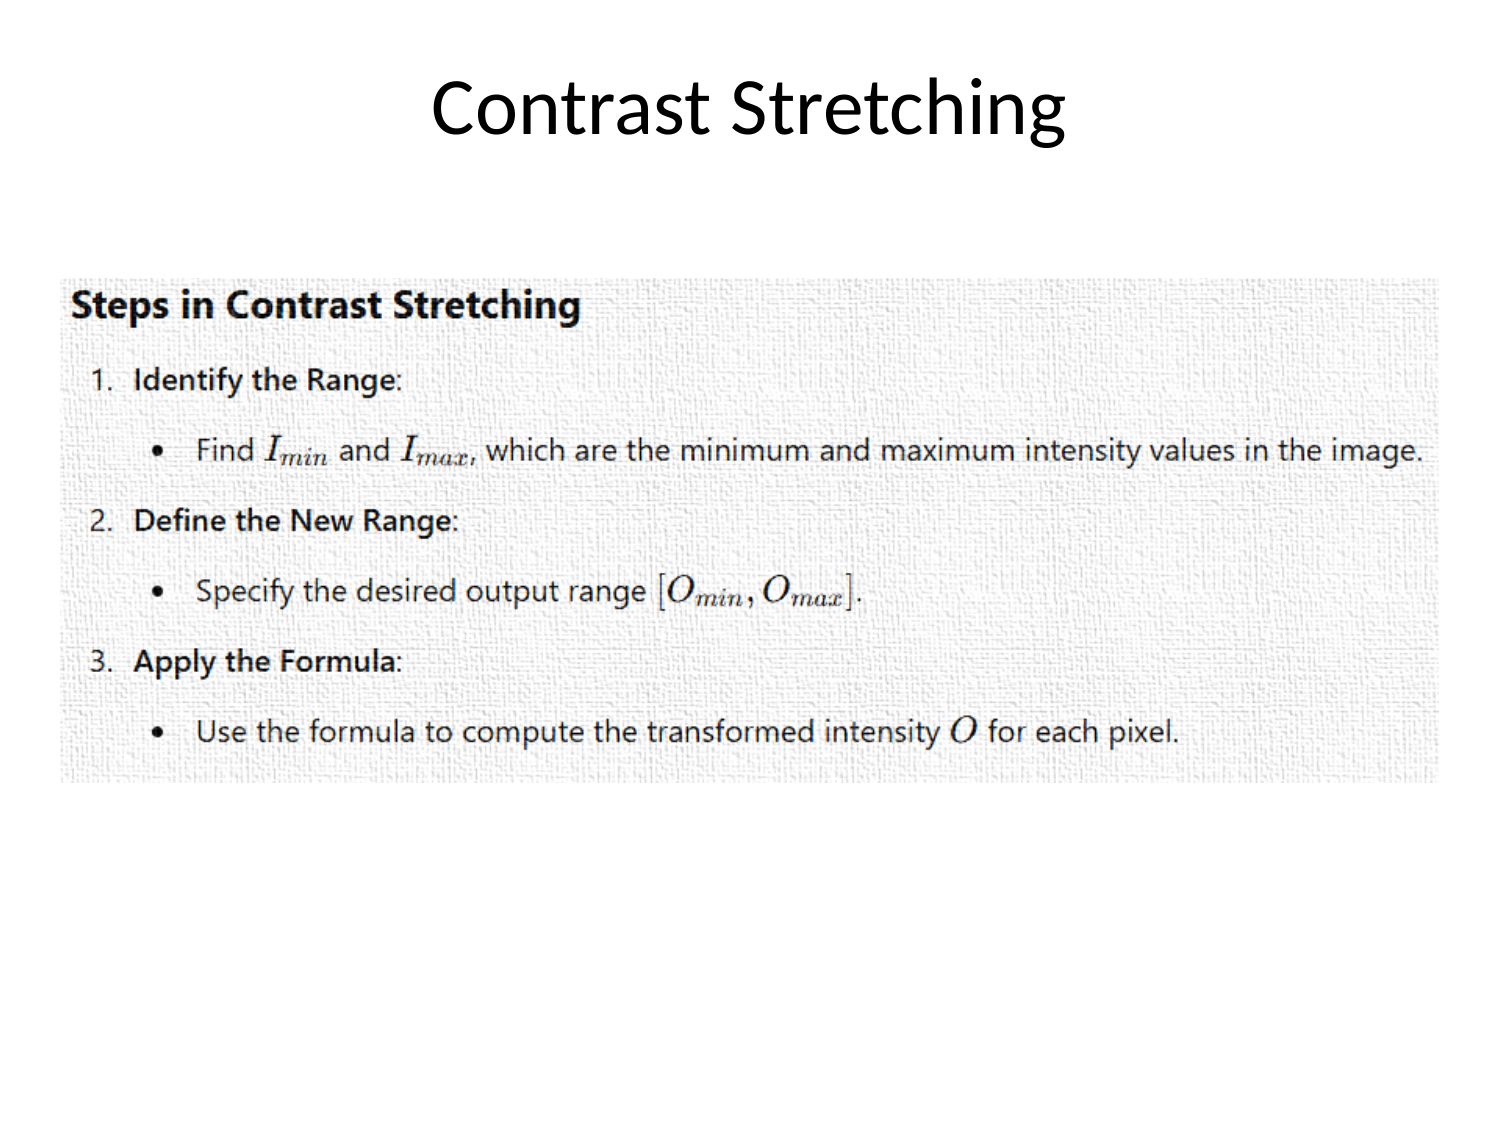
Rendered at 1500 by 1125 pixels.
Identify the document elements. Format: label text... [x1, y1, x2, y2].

picture [60, 277, 1440, 783]
title Contrast Stretching [75, 45, 1425, 159]
